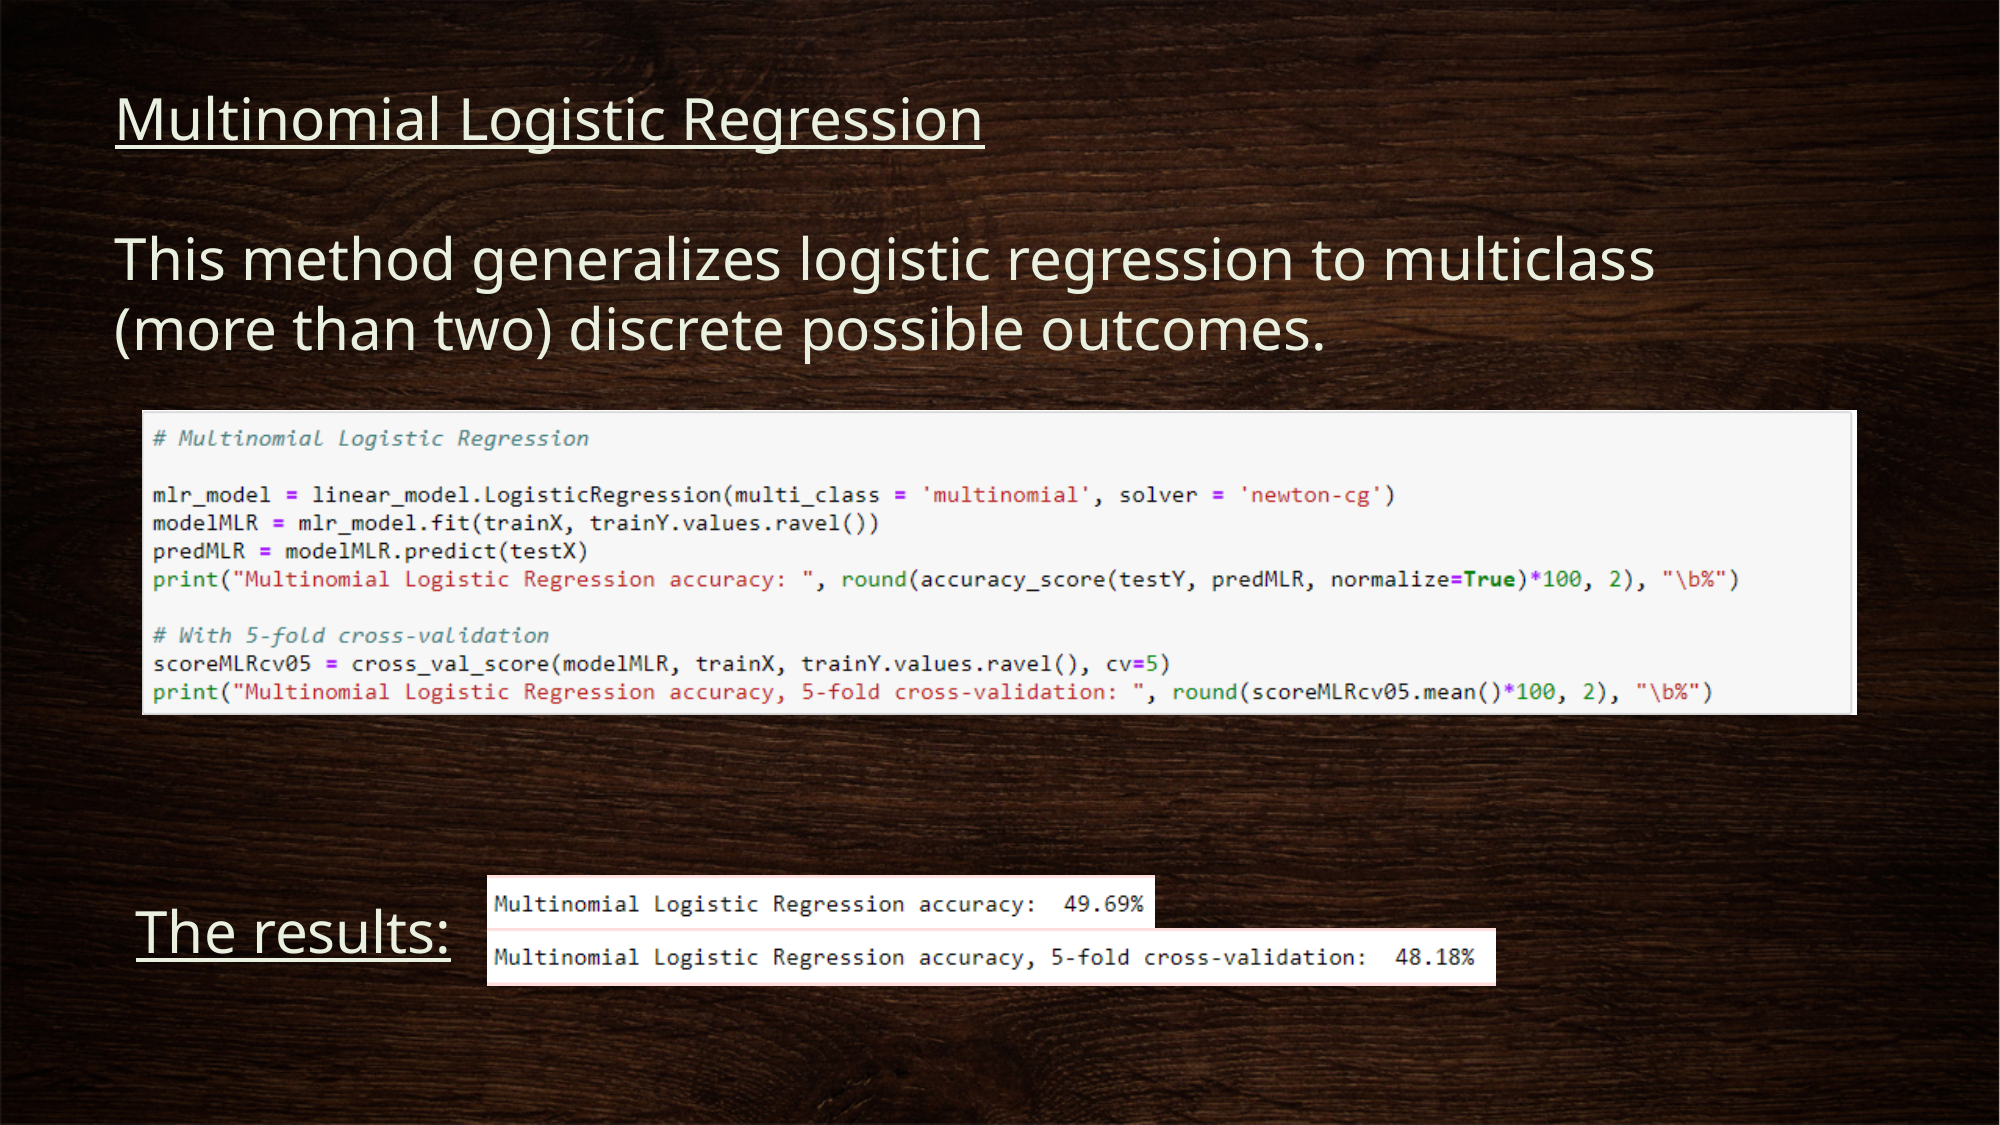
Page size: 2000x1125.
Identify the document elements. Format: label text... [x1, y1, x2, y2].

text_box Multinomial Logistic Regression This method generalizes logistic regression to multiclass (more than two) discrete possible outcomes. [99, 74, 1775, 370]
text_box The results: [1164, 887, 1796, 973]
text_box The results: [120, 887, 476, 973]
picture [0, 0, 2000, 1125]
